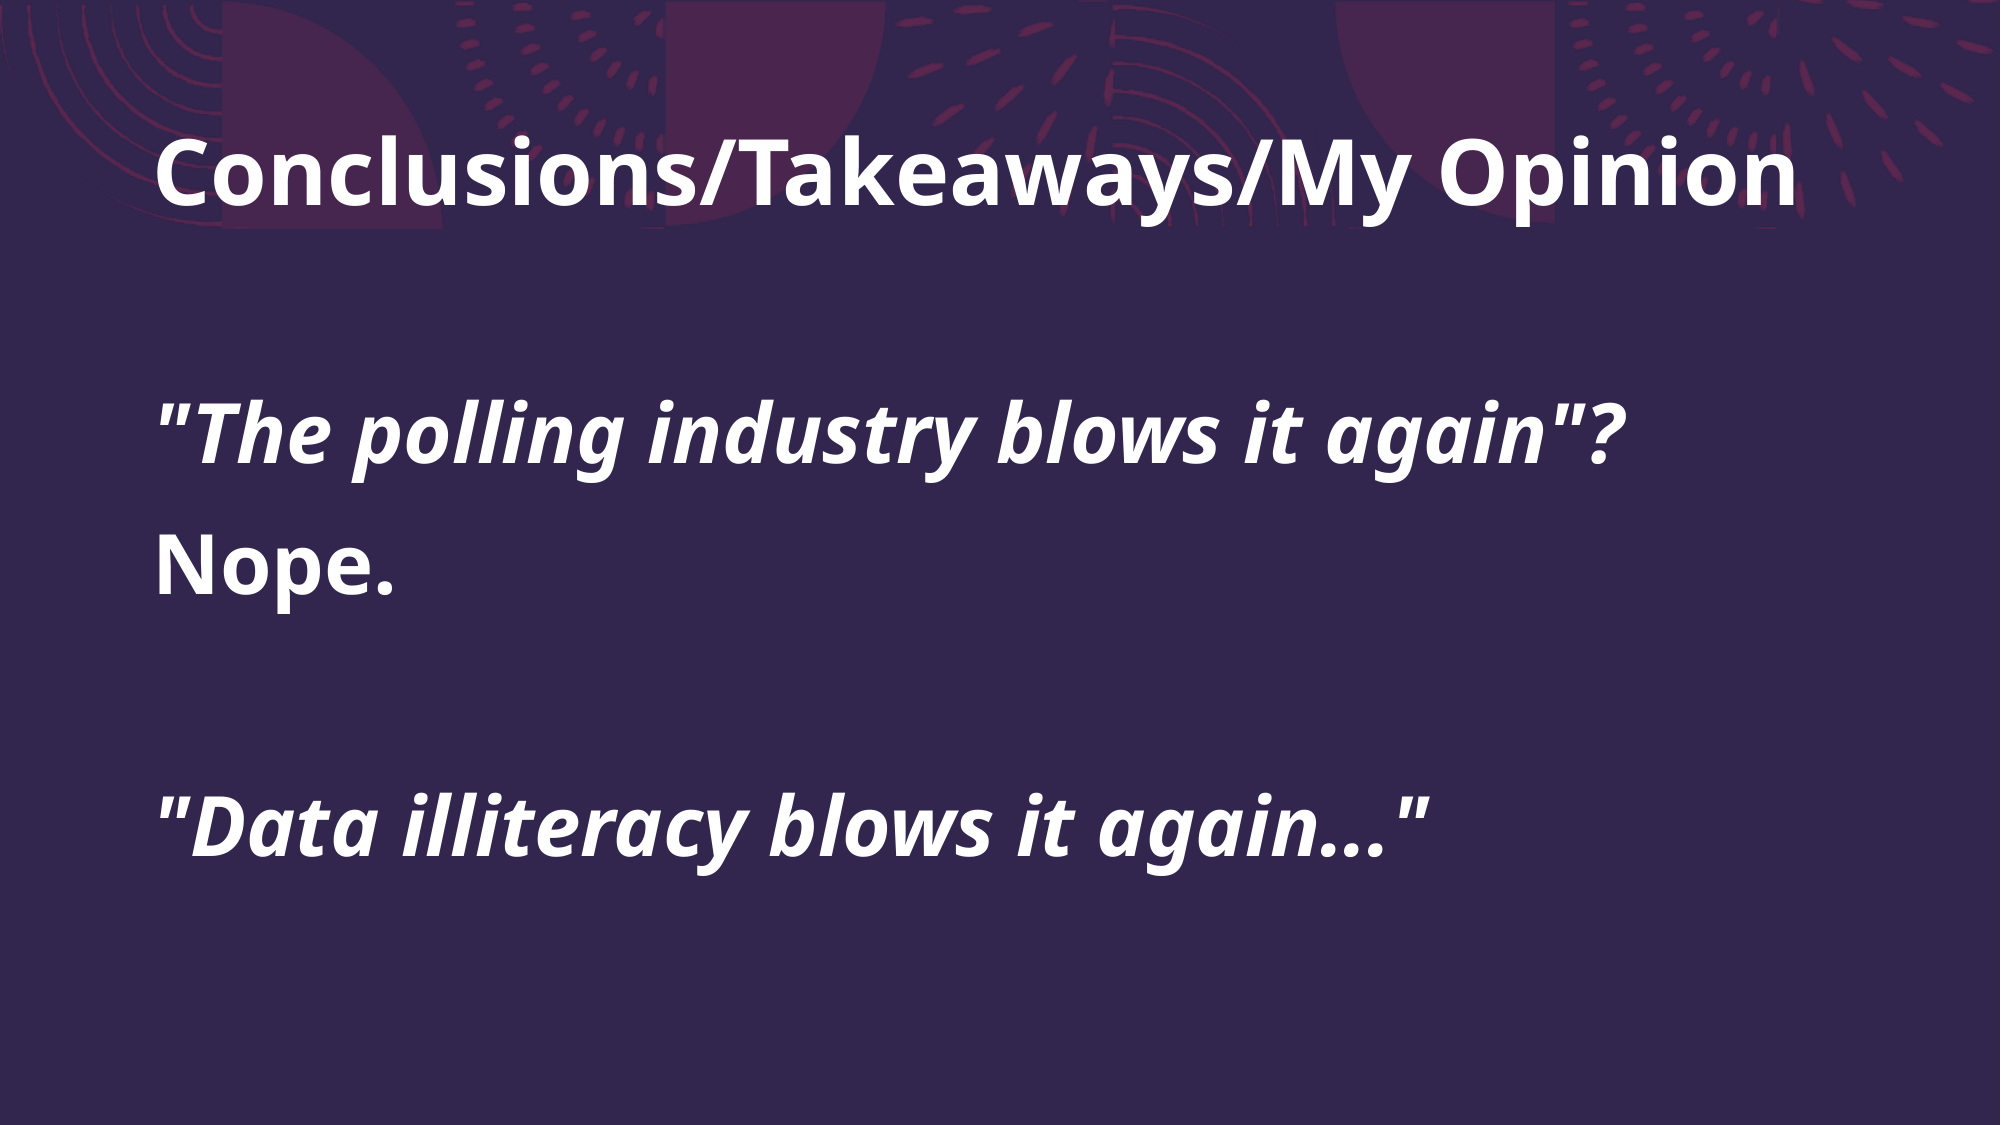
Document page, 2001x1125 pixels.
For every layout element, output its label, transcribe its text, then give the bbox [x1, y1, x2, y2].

list "The polling industry blows it again"? Nope. "Data illiteracy blows it again..." [137, 363, 1863, 1125]
title Conclusions/Takeaways/My Opinion [137, 60, 1863, 278]
